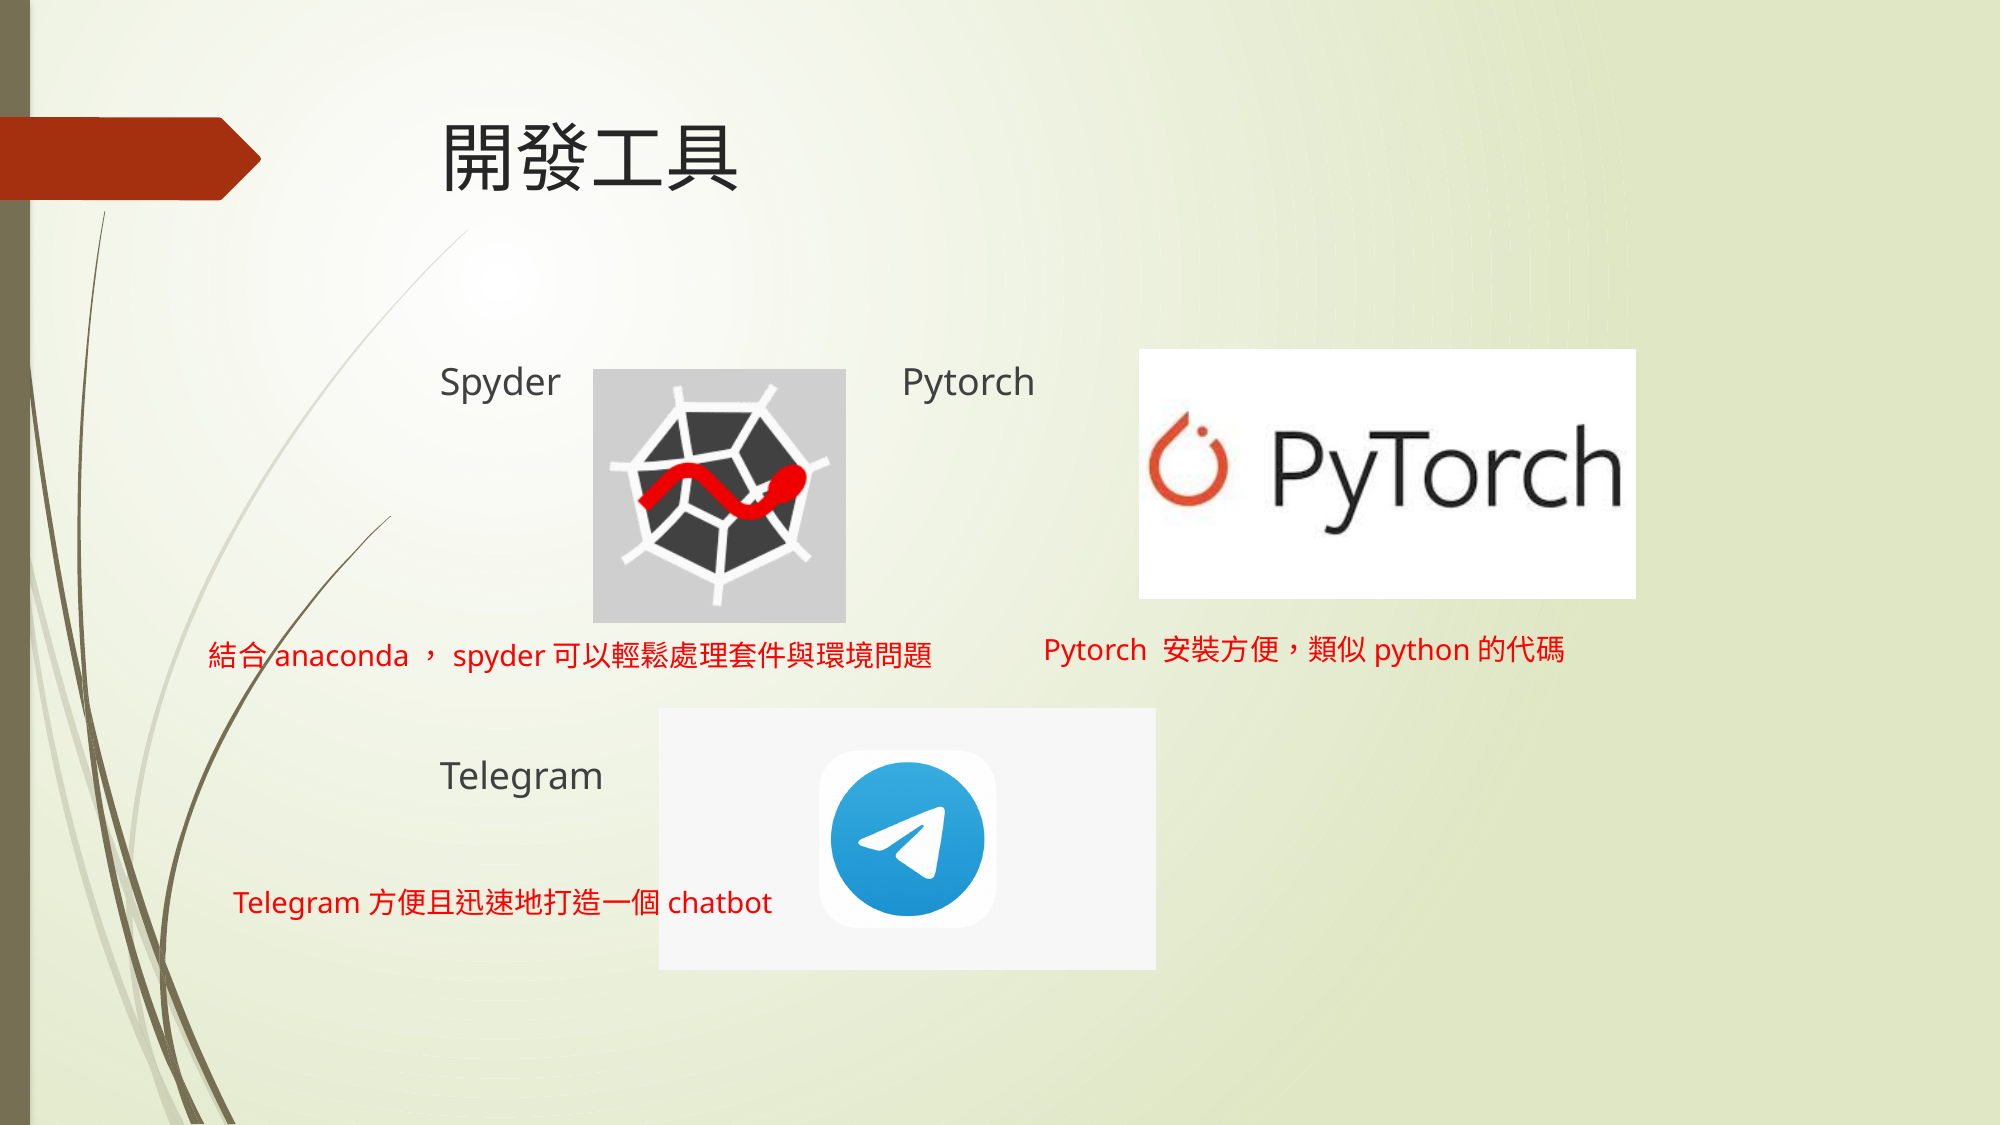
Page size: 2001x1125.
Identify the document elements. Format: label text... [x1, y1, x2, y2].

text_box 結合anaconda，spyder可以輕鬆處理套件與環境問題 [193, 629, 949, 680]
list Spyder Pytorch Telegram [424, 350, 1888, 970]
picture [593, 369, 846, 623]
picture [1138, 349, 1637, 599]
text_box Pytorch 安裝方便，類似python的代碼 [1028, 623, 1581, 674]
picture [658, 708, 1157, 970]
text_box Telegram方便且迅速地打造一個chatbot [218, 876, 654, 927]
title 開發工具 [425, 102, 1888, 313]
